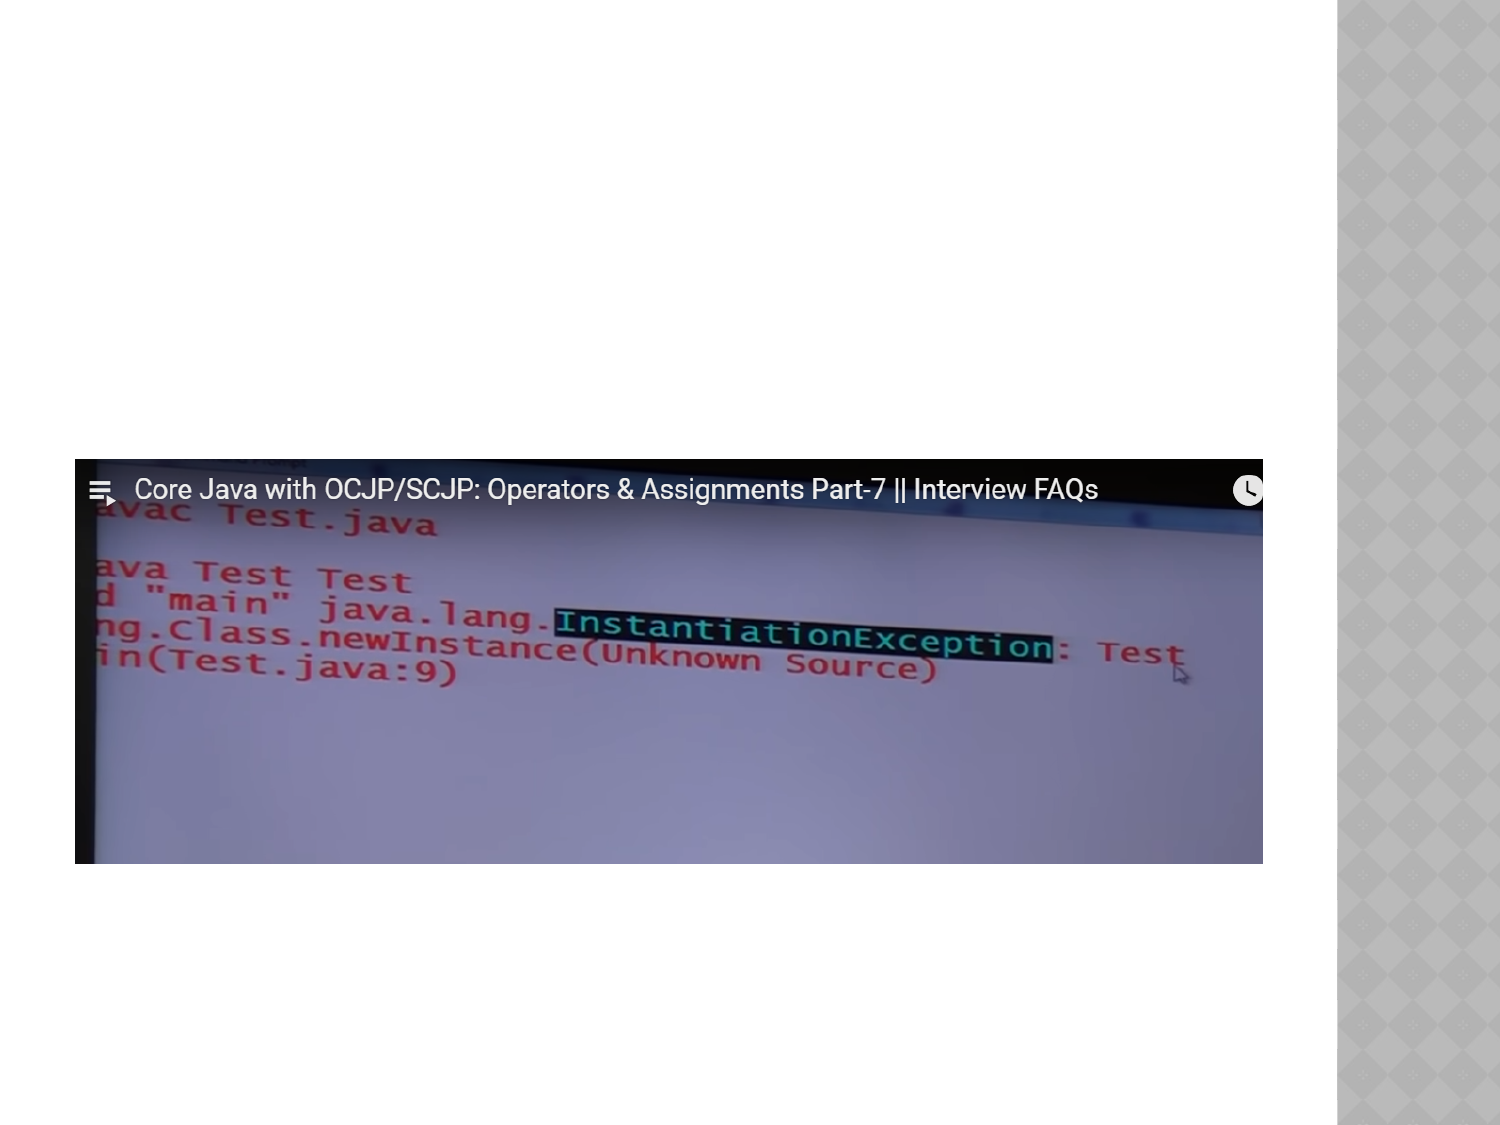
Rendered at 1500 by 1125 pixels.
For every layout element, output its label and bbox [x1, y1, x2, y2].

list [74, 459, 1263, 864]
